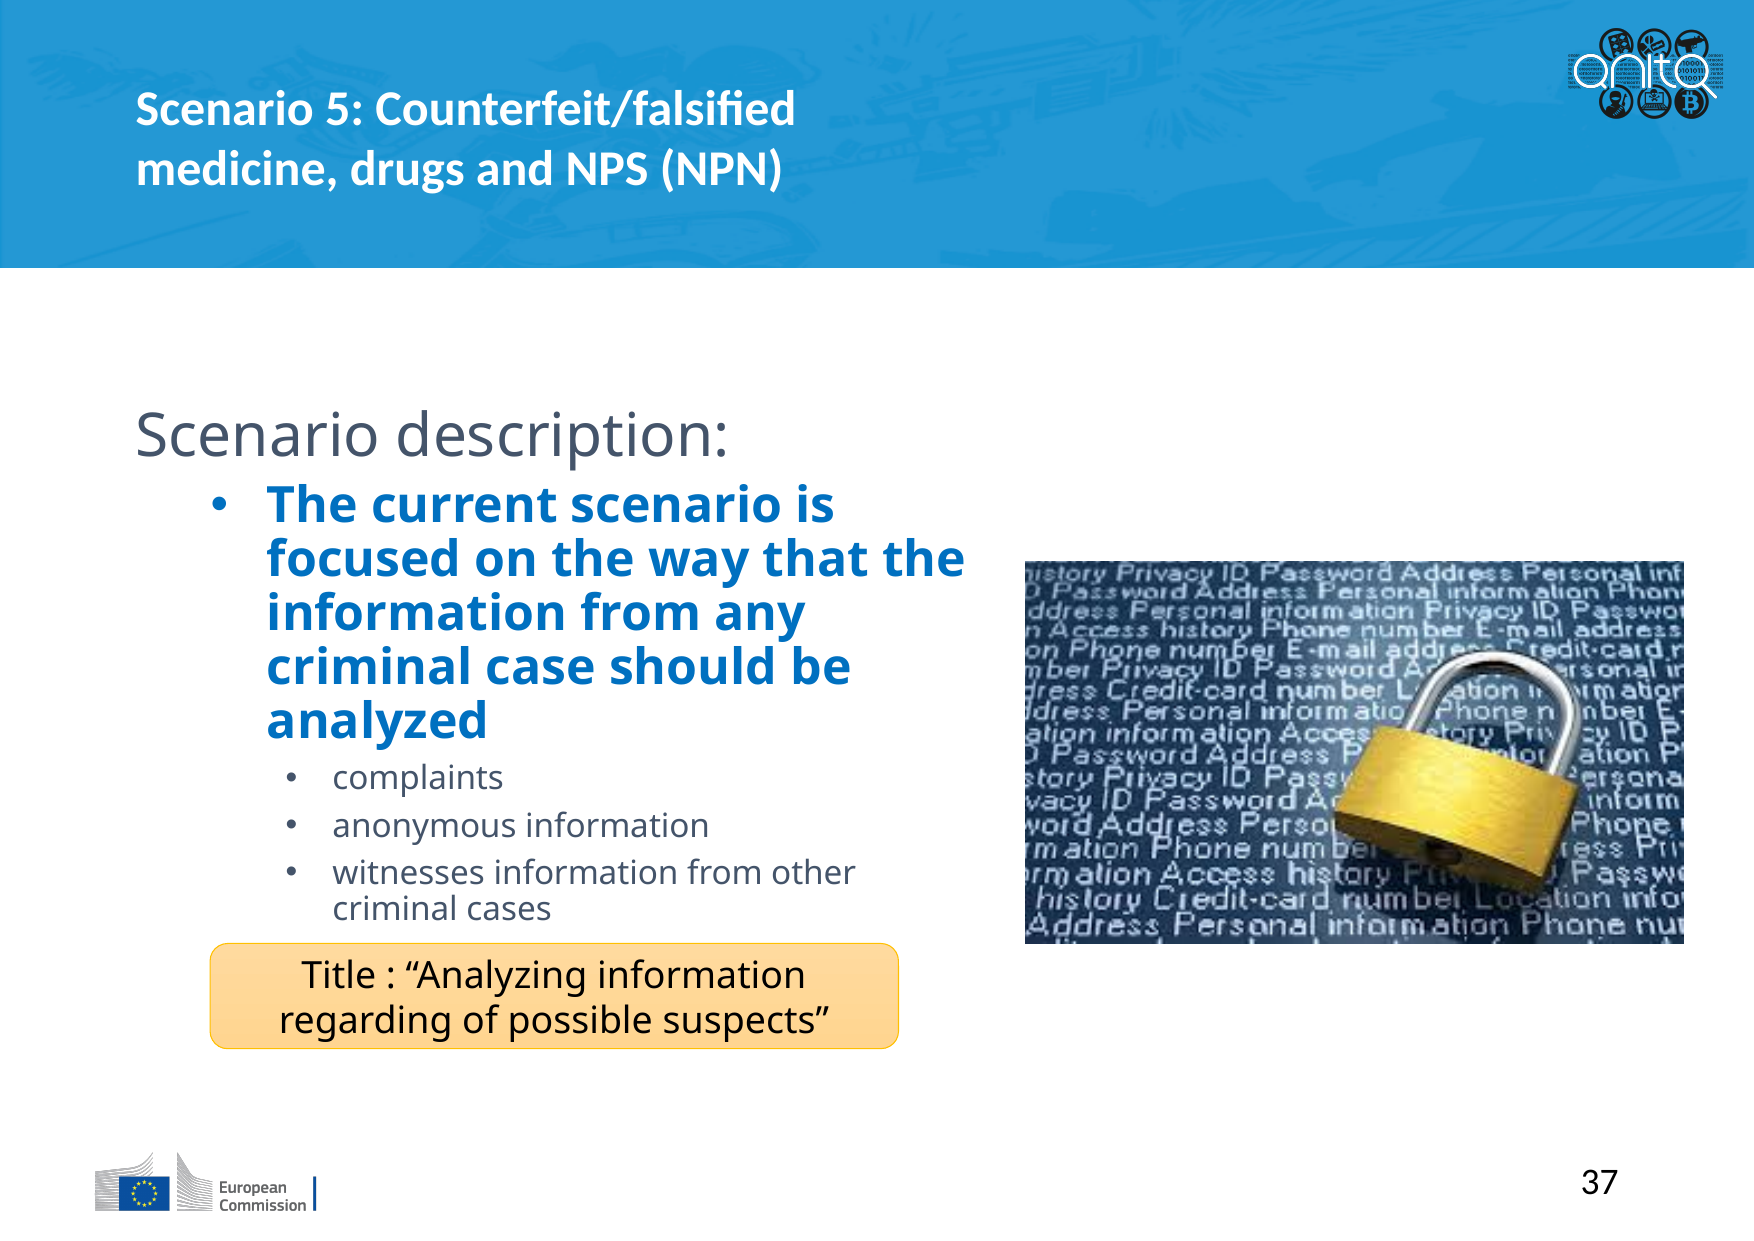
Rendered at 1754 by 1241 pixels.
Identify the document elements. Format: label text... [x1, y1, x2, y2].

slide_number 37 [1238, 1149, 1634, 1216]
text_box Title : “Analyzing information regarding of possible suspects” [209, 942, 900, 1050]
picture [1025, 561, 1684, 944]
list Scenario 5: Counterfeit/falsified medicine, drugs and NPS (NPN) [120, 68, 869, 244]
picture [87, 1145, 323, 1216]
list Scenario description: The current scenario is focused on the way that the information from any criminal case should be analyzed complaints anonymous information witnesses information from other criminal cases [120, 388, 988, 1117]
picture [0, 0, 1754, 268]
